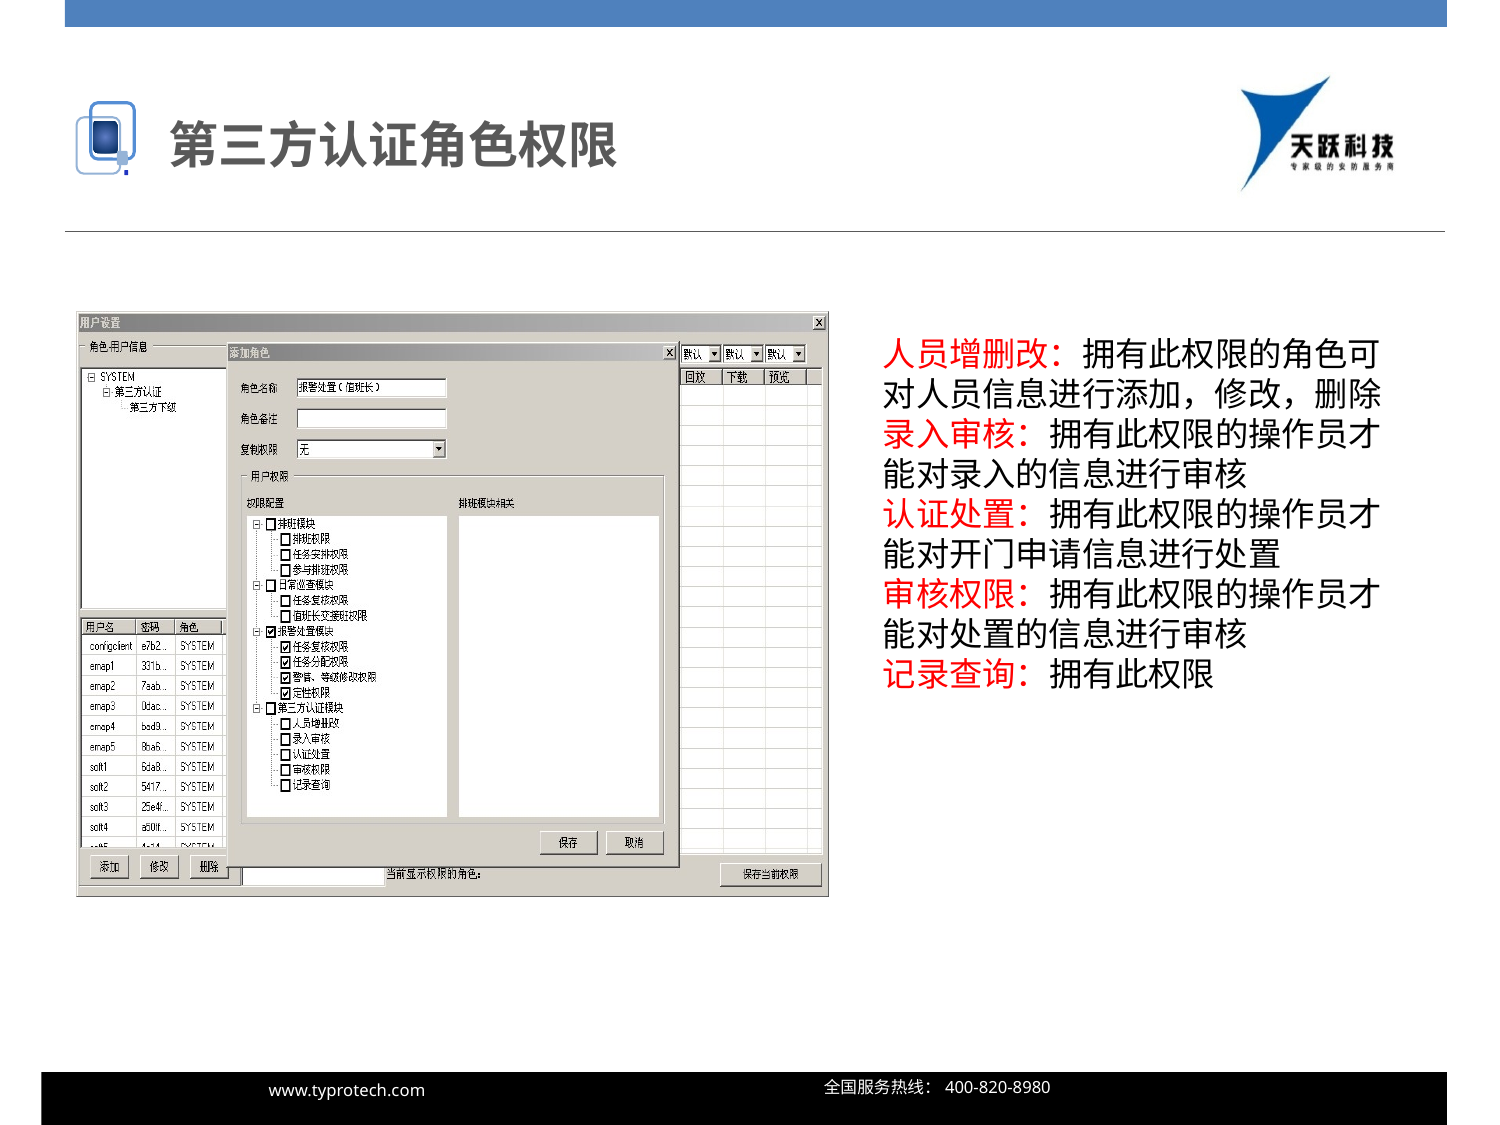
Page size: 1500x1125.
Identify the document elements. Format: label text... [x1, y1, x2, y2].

picture [1237, 72, 1403, 199]
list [76, 311, 829, 897]
title 第三方认证角色权限 [153, 96, 970, 191]
text_box 人员增删改：拥有此权限的角色可对人员信息进行添加，修改，删除 录入审核：拥有此权限的操作员才能对录入的信息进行审核 认证处置：拥有此权限的操作员才能对开门申请信息进行处置 审核权限：拥有此权限的操作员才能对处置的信息进行审核 记录查询：拥有此权限 [868, 326, 1412, 701]
